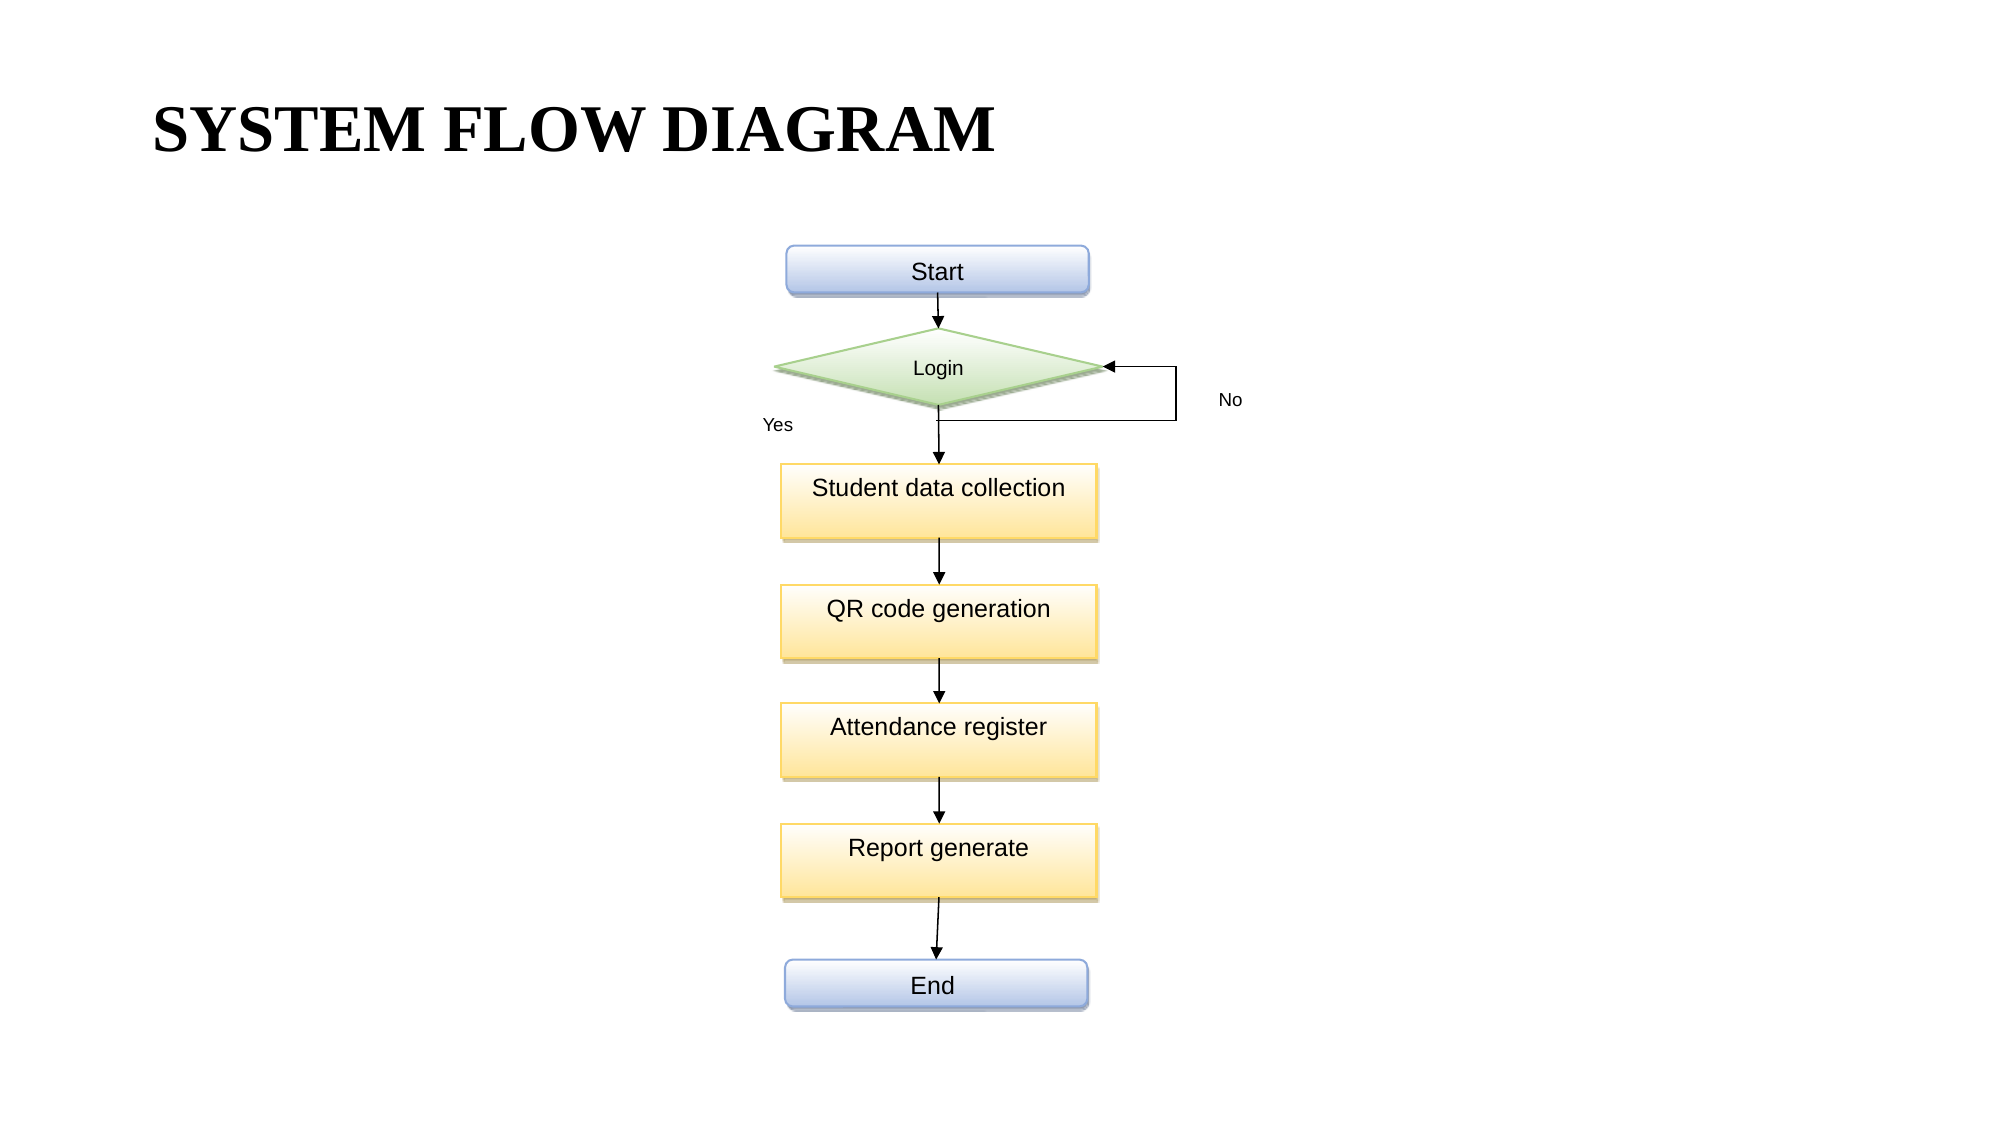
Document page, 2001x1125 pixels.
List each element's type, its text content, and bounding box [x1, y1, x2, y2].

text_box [520, 190, 1364, 1074]
title SYSTEM FLOW DIAGRAM [137, 59, 1863, 200]
